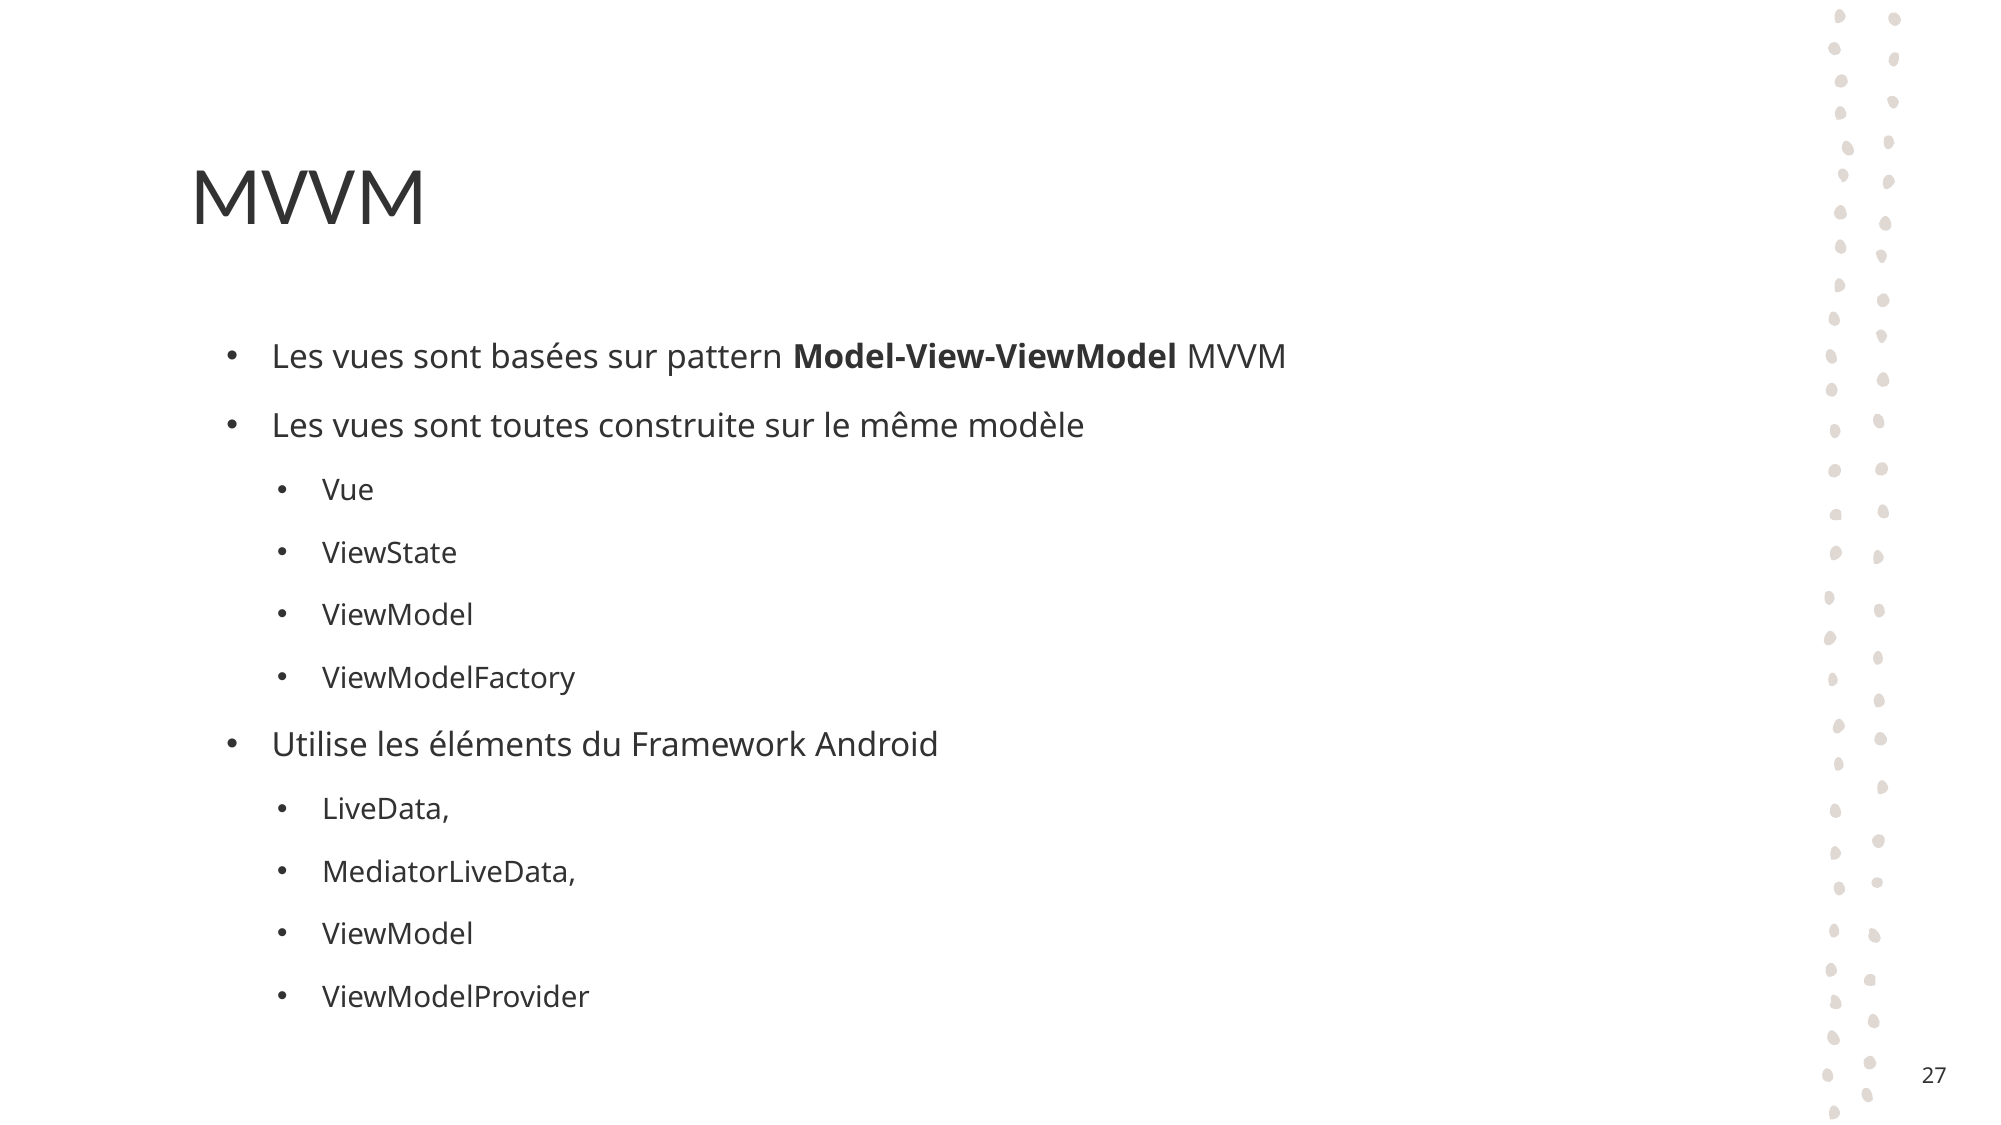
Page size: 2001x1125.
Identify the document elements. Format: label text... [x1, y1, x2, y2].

title MVVM [175, 82, 1756, 300]
slide_number 27 [1879, 1046, 1962, 1107]
list Les vues sont basées sur pattern Model-View-ViewModel MVVM Les vues sont toutes construite sur le même modèle Vue ViewState ViewModel ViewModelFactory Utilise les éléments du Framework Android LiveData, MediatorLiveData, ViewModel ViewModelProvider [175, 307, 1756, 1022]
